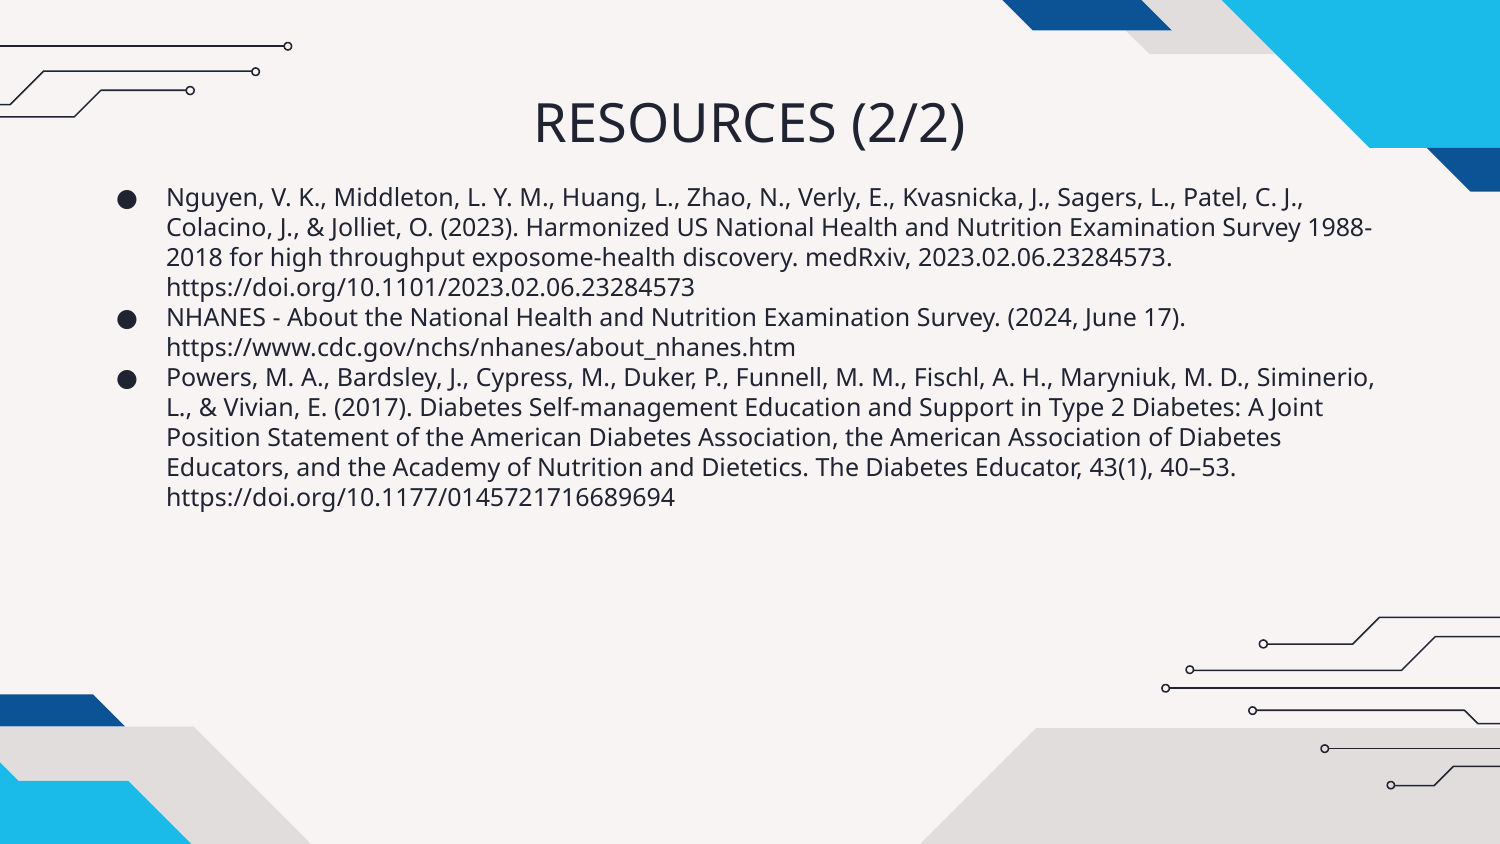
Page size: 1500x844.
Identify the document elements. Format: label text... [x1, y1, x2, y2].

title RESOURCES (2/2) [118, 72, 1382, 166]
subtitle Nguyen, V. K., Middleton, L. Y. M., Huang, L., Zhao, N., Verly, E., Kvasnicka, J., Sagers, L., Patel, C. J., Colacino, J., & Jolliet, O. (2023). Harmonized US National Health and Nutrition Examination Survey 1988-2018 for high throughput exposome-health discovery. medRxiv, 2023.02.06.23284573. https://doi.org/10.1101/2023.02.06.23284573 NHANES - About the National Health and Nutrition Examination Survey. (2024, June 17). https://www.cdc.gov/nchs/nhanes/about_nhanes.htm Powers, M. A., Bardsley, J., Cypress, M., Duker, P., Funnell, M. M., Fischl, A. H., Maryniuk, M. D., Siminerio, L., & Vivian, E. (2017). Diabetes Self-management Education and Support in Type 2 Diabetes: A Joint Position Statement of the American Diabetes Association, the American Association of Diabetes Educators, and the Academy of Nutrition and Dietetics. The Diabetes Educator, 43(1), 40–53. https://doi.org/10.1177/0145721716689694 [76, 166, 1393, 638]
